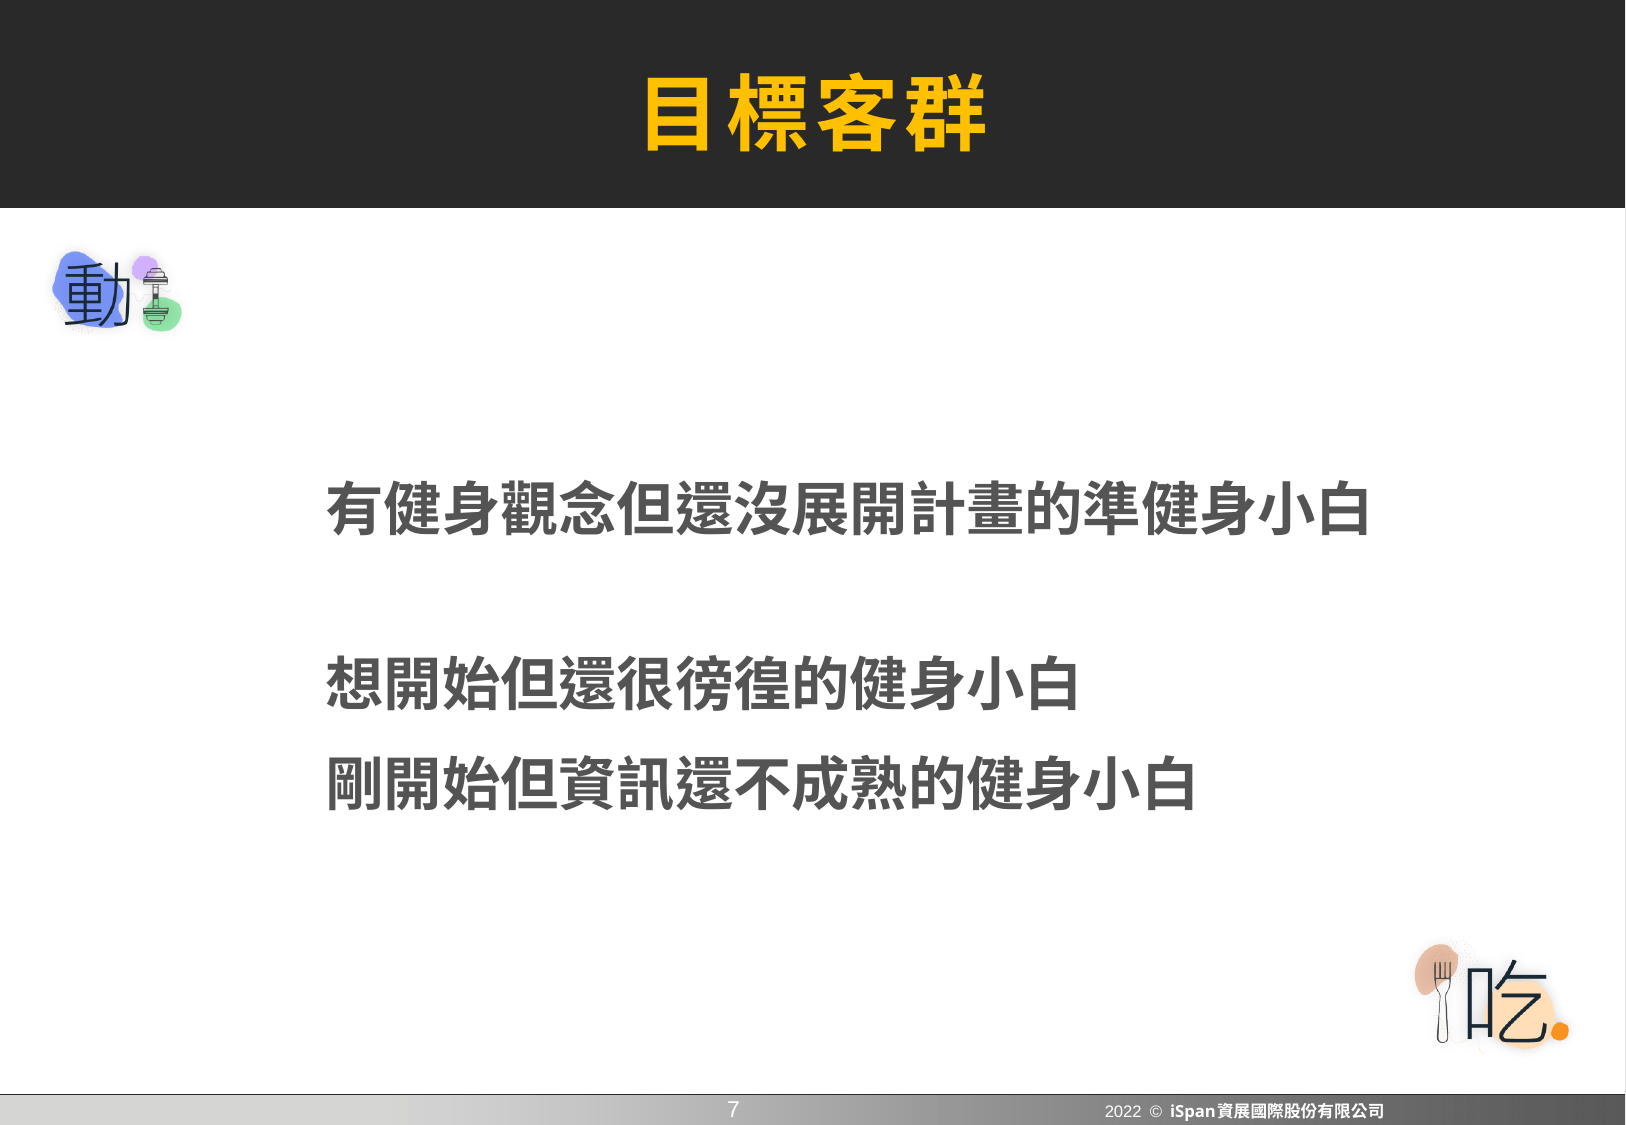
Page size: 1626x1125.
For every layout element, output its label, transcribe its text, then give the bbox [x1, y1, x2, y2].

picture [43, 232, 188, 346]
text_box 有健身觀念但還沒展開計畫的準健身小白 想開始但還很徬徨的健身小白 剛開始但資訊還不成熟的健身小白 [252, 314, 1445, 970]
title 目標客群 [103, 54, 1522, 169]
picture [1414, 940, 1569, 1055]
picture [0, 0, 1626, 1125]
text_box [0, 208, 1625, 1094]
